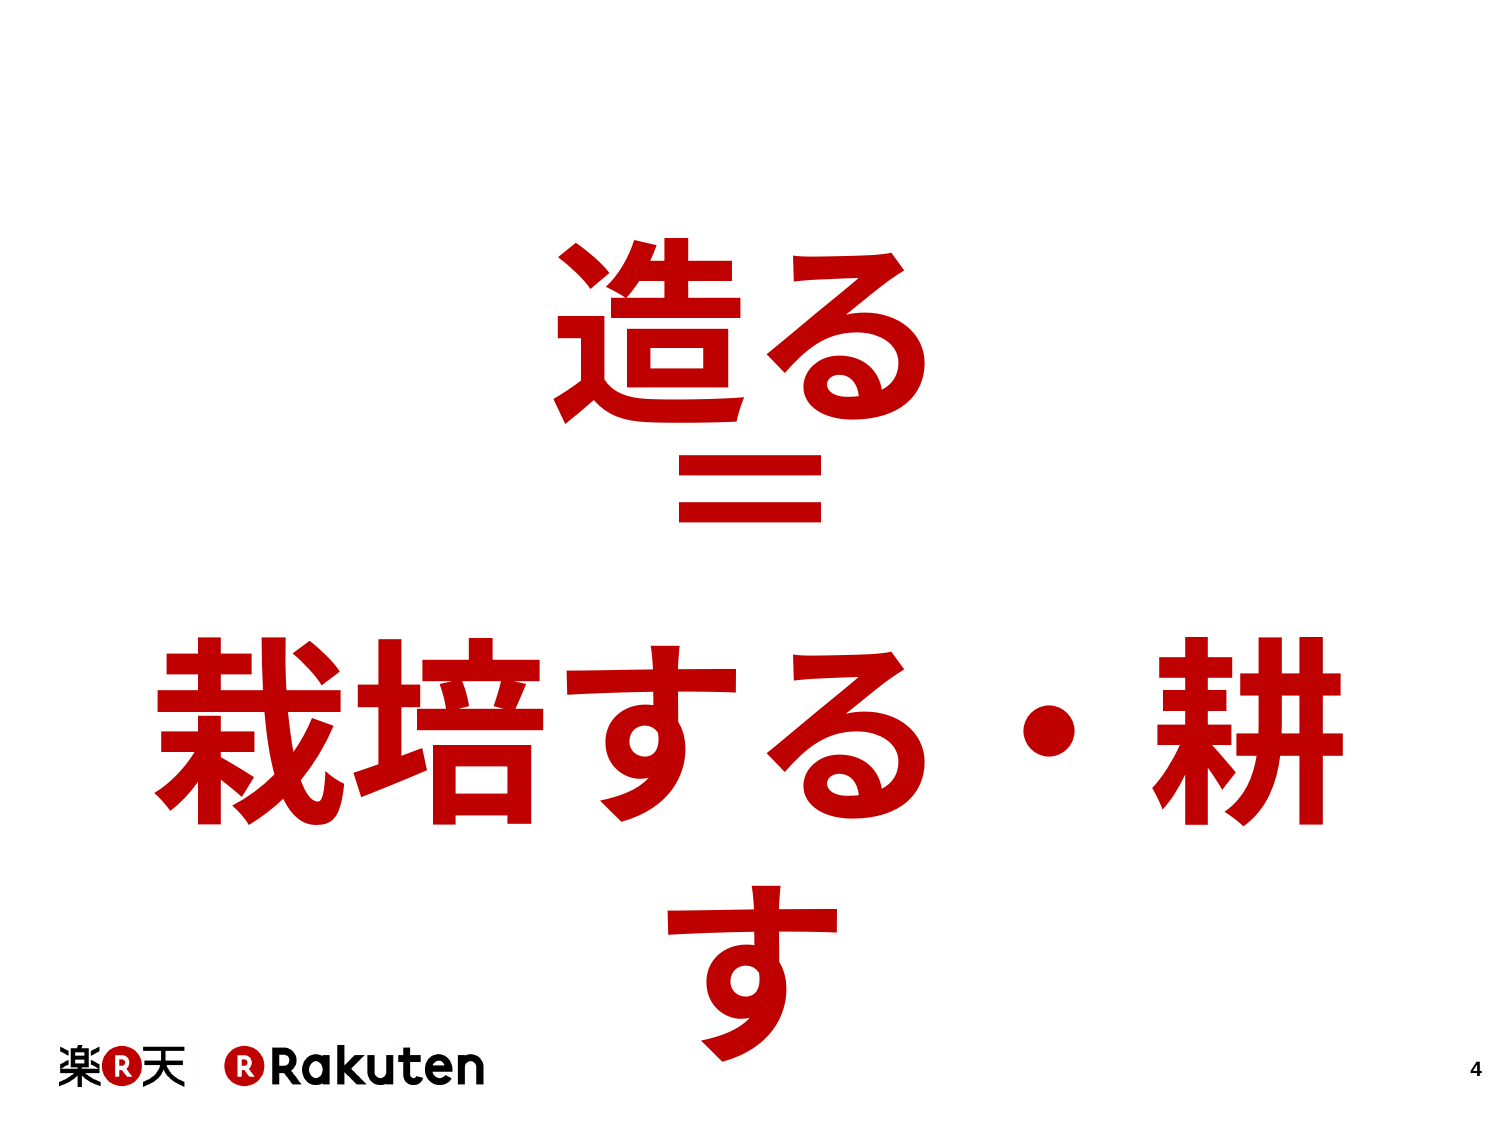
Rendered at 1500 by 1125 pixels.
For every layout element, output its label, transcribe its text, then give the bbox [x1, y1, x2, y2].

text_box ＝ 栽培する・耕す [58, 462, 1441, 994]
text_box 造る [58, 195, 1441, 462]
picture [53, 1039, 491, 1093]
